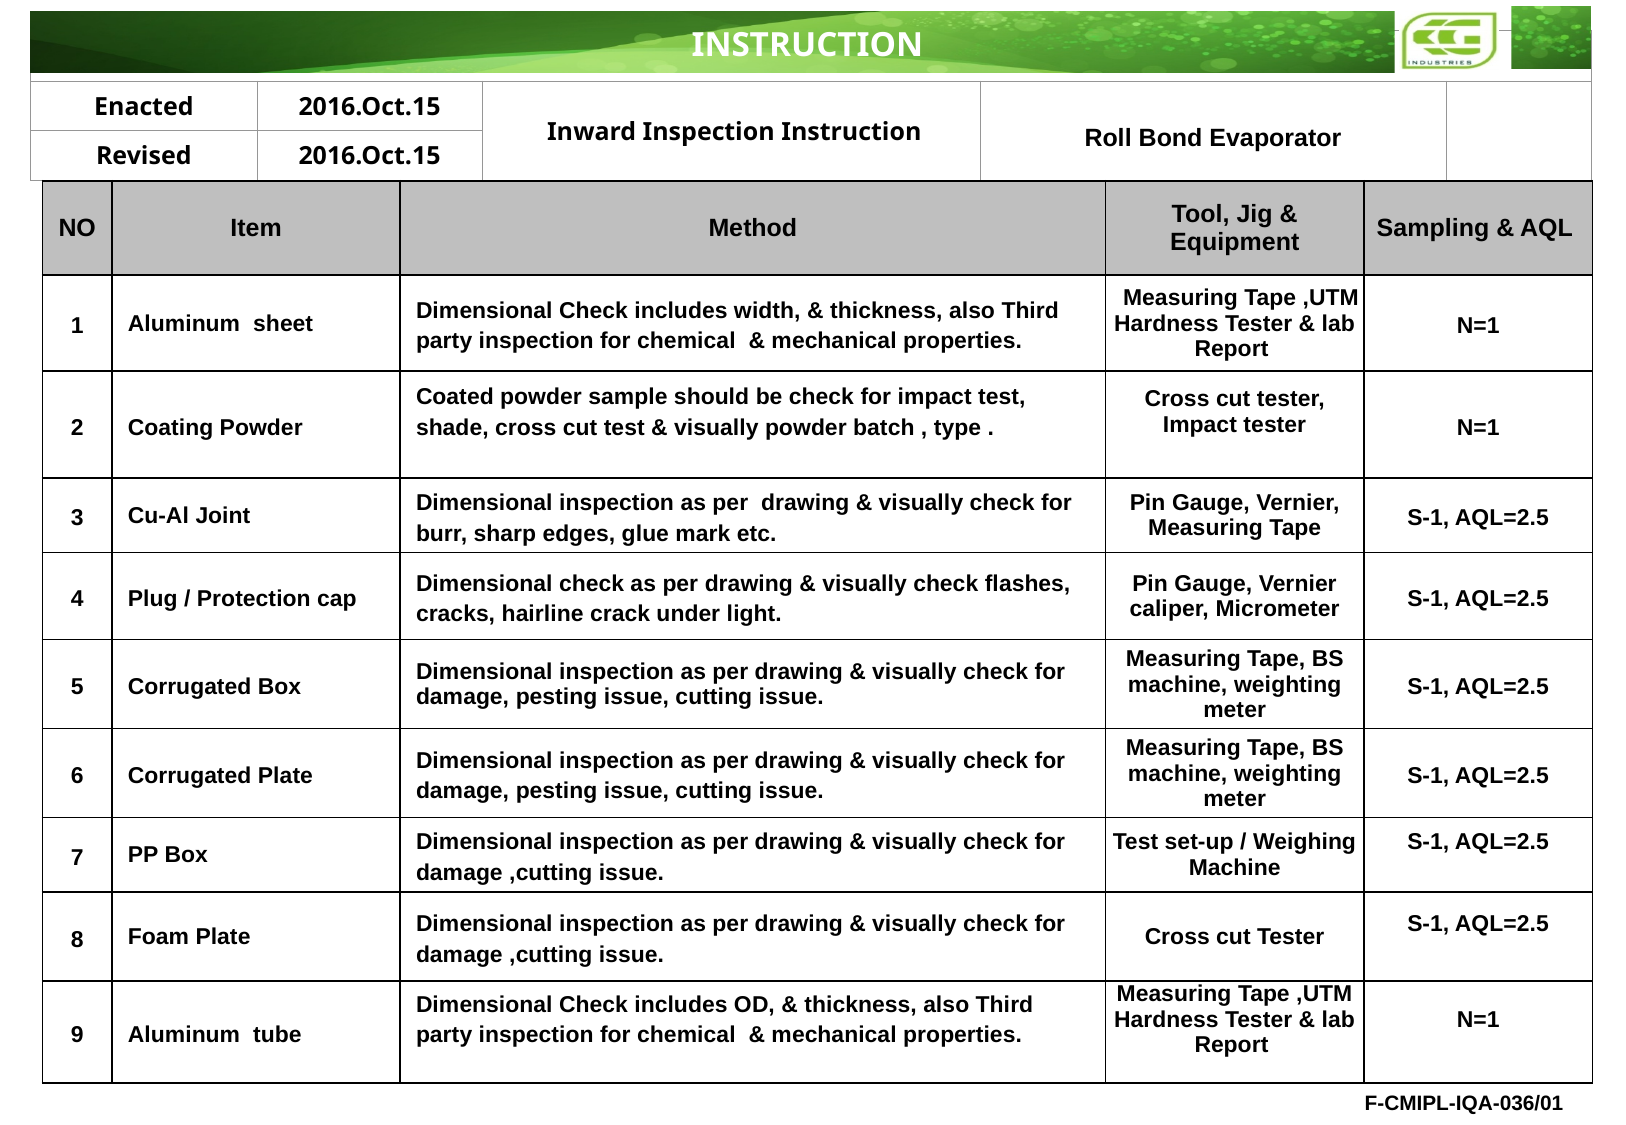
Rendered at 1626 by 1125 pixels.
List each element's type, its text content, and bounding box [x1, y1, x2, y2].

table_cell S-1, AQL=2.5 [1365, 479, 1592, 552]
table_cell S-1, AQL=2.5 [1365, 893, 1592, 980]
table_cell Test set-up / Weighing Machine [1106, 818, 1363, 891]
table_cell Dimensional inspection as per drawing & visually check for damage, pesting issue, cutting issue. [401, 729, 1105, 817]
table_cell Dimensional inspection as per drawing & visually check for damage, pesting issue, cutting issue. [401, 640, 1105, 728]
table_cell Measuring Tape, BS machine, weighting meter [1106, 640, 1363, 728]
table_header Tool, Jig & Equipment [1106, 182, 1363, 274]
table_cell Pin Gauge, Vernier caliper, Micrometer [1106, 553, 1363, 639]
table_cell Dimensional inspection as per drawing & visually check for damage ,cutting issue. [401, 818, 1105, 891]
table_cell Coating Powder [113, 372, 399, 477]
table_cell Aluminum sheet [113, 276, 399, 370]
table_cell Cross cut Tester [1106, 893, 1363, 980]
table_cell 4 [43, 553, 111, 639]
table_header Sampling & AQL [1365, 182, 1592, 274]
table_cell N=1 [1365, 982, 1592, 1082]
table_cell Measuring Tape ,UTM Hardness Tester & lab Report [1106, 276, 1363, 370]
table_header NO [43, 182, 111, 274]
table_cell Foam Plate [113, 893, 399, 980]
table_cell 7 [43, 818, 111, 891]
table_cell 6 [43, 729, 111, 817]
table_cell Plug / Protection cap [113, 553, 399, 639]
table_cell 2 [43, 372, 111, 477]
table_cell Coated powder sample should be check for impact test, shade, cross cut test & visually powder batch , type . [401, 372, 1105, 477]
table_cell Corrugated Plate [113, 729, 399, 817]
table_cell Dimensional inspection as per drawing & visually check for damage ,cutting issue. [401, 893, 1105, 980]
table_cell Corrugated Box [113, 640, 399, 728]
text_box F-CMIPL-IQA-036/01 [1349, 1082, 1625, 1123]
table_cell Dimensional check as per drawing & visually check flashes, cracks, hairline crack under light. [401, 553, 1105, 639]
table_cell Measuring Tape ,UTM Hardness Tester & lab Report [1106, 982, 1363, 1082]
table_cell S-1, AQL=2.5 [1365, 818, 1592, 891]
table_cell 8 [43, 893, 111, 980]
table_cell S-1, AQL=2.5 [1365, 729, 1592, 817]
table_cell Dimensional Check includes width, & thickness, also Third party inspection for chemical & mechanical properties. [401, 276, 1105, 370]
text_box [29, 0, 1591, 73]
table_cell N=1 [1365, 276, 1592, 370]
table_cell N=1 [1365, 372, 1592, 477]
table_cell Dimensional inspection as per drawing & visually check for burr, sharp edges, glue mark etc. [401, 479, 1105, 552]
table_cell S-1, AQL=2.5 [1365, 553, 1592, 639]
table_cell 5 [43, 640, 111, 728]
table_cell PP Box [113, 818, 399, 891]
table_cell Pin Gauge, Vernier, Measuring Tape [1106, 479, 1363, 552]
table_cell Aluminum tube [113, 982, 399, 1082]
table_cell 9 [43, 982, 111, 1082]
table_cell 3 [43, 479, 111, 552]
table_cell Cu-Al Joint [113, 479, 399, 552]
table_cell Measuring Tape, BS machine, weighting meter [1106, 729, 1363, 817]
table_cell Cross cut tester, Impact tester [1106, 372, 1363, 477]
table_header Method [401, 182, 1105, 274]
table_header Item [113, 182, 399, 274]
table_cell S-1, AQL=2.5 [1365, 640, 1592, 728]
table_cell Dimensional Check includes OD, & thickness, also Third party inspection for chemical & mechanical properties. [401, 982, 1105, 1082]
table_cell 1 [43, 276, 111, 370]
